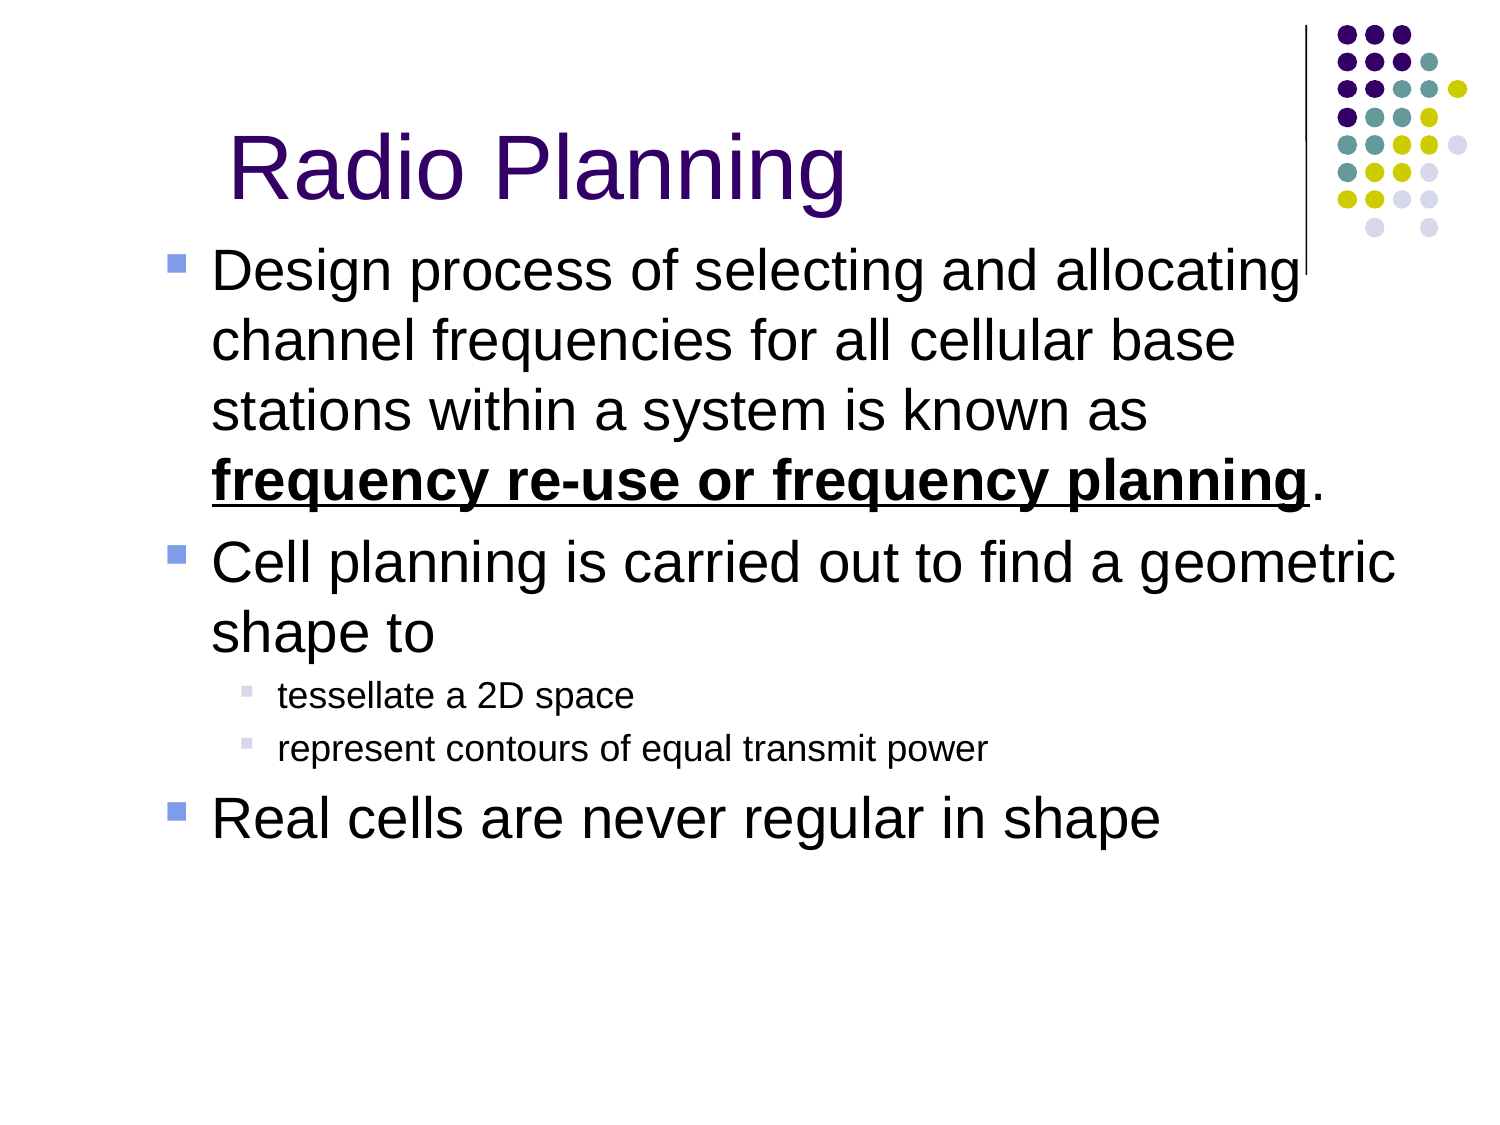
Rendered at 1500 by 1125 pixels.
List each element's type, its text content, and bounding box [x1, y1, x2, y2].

text_box Radio Planning [212, 37, 1500, 225]
text_box Design process of selecting and allocating channel frequencies for all cellular base stations within a system is known as frequency re-use or frequency planning. Cell planning is carried out to find a geometric shape to tessellate a 2D space represent contours of equal transmit power Real cells are never regular in shape [75, 224, 1417, 994]
